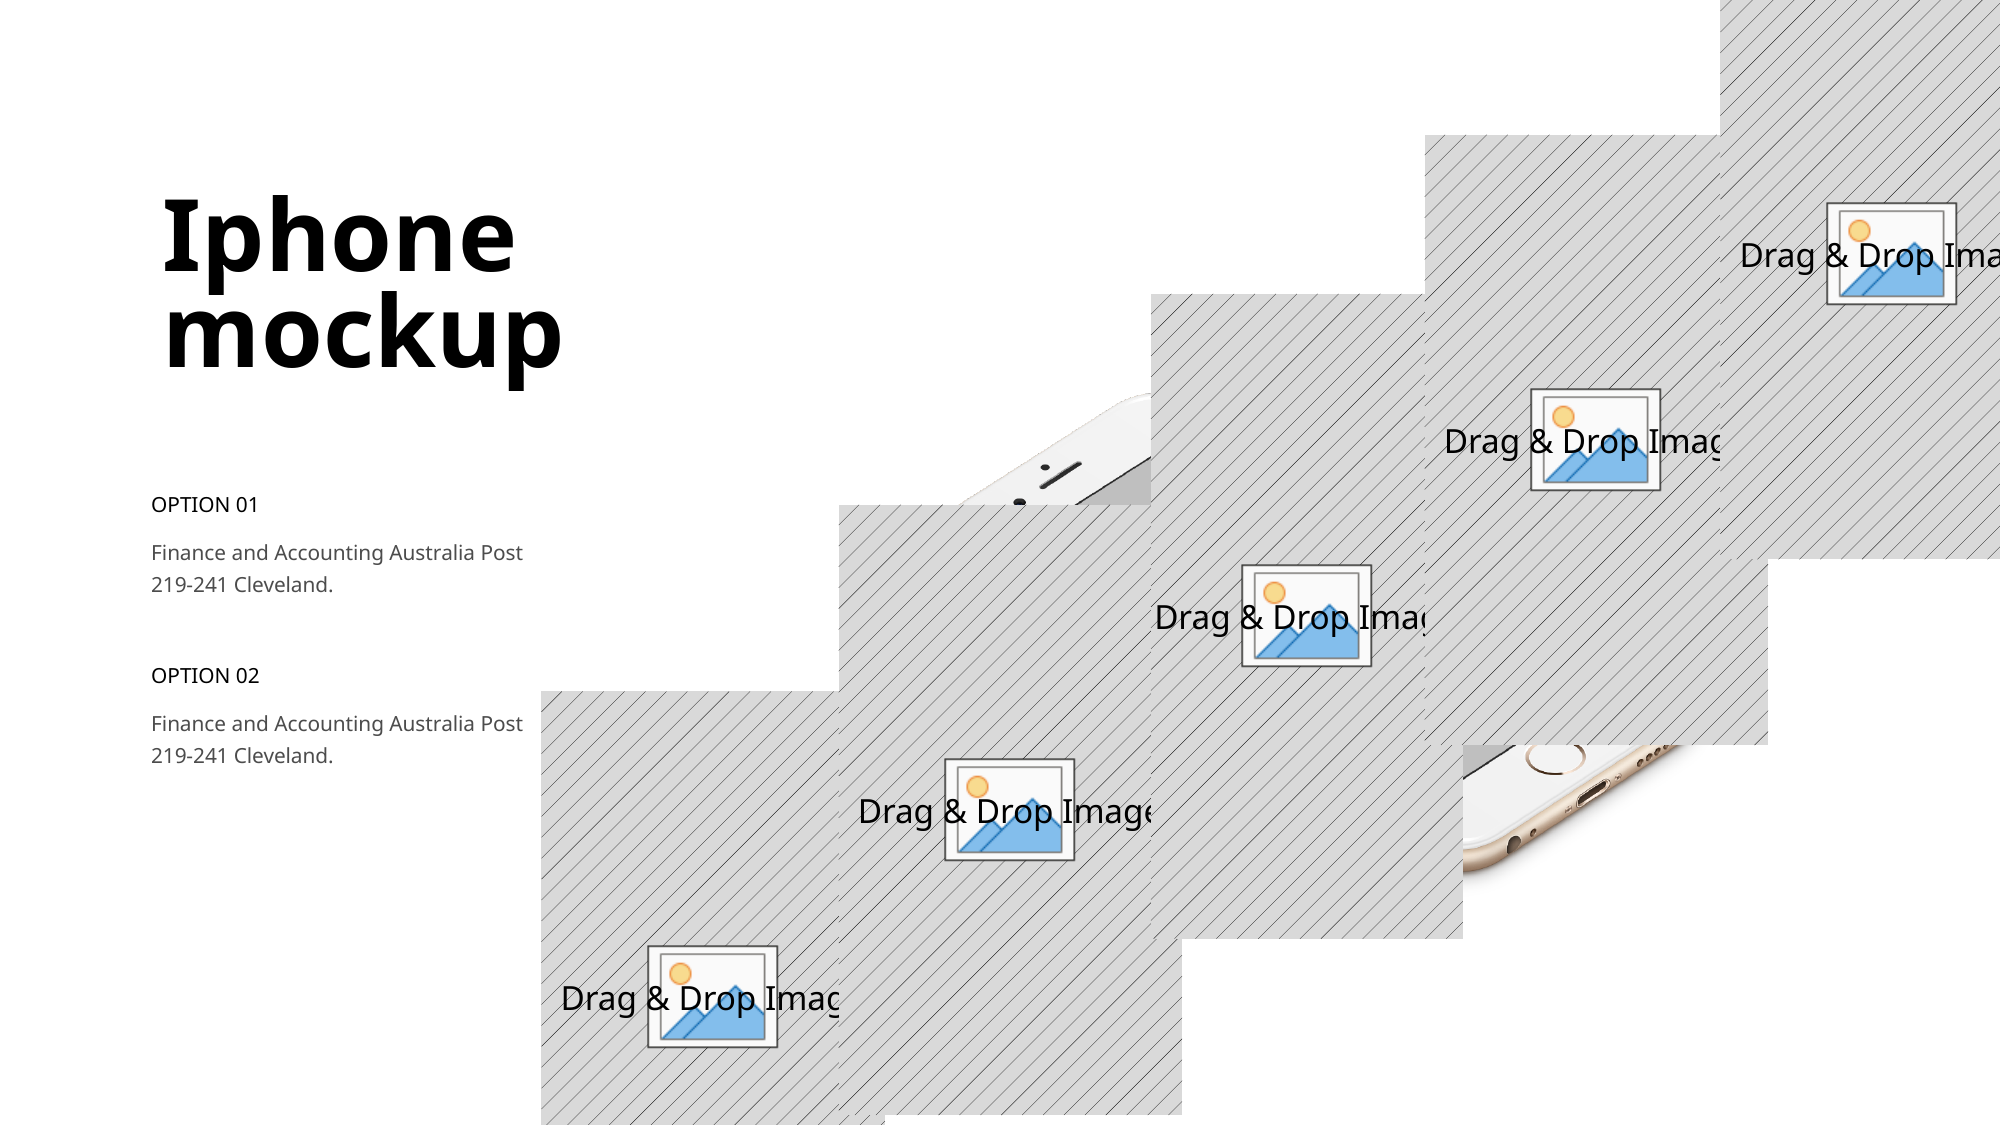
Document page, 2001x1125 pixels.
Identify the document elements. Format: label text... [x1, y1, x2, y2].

text_box Finance and Accounting Australia Post 219-241 Cleveland. [151, 524, 544, 605]
text_box OPTION 01 [151, 484, 488, 524]
picture [541, 0, 2000, 1125]
text_box Iphone mockup [162, 187, 581, 395]
text_box OPTION 02 [151, 655, 488, 695]
text_box Finance and Accounting Australia Post 219-241 Cleveland. [151, 695, 541, 776]
